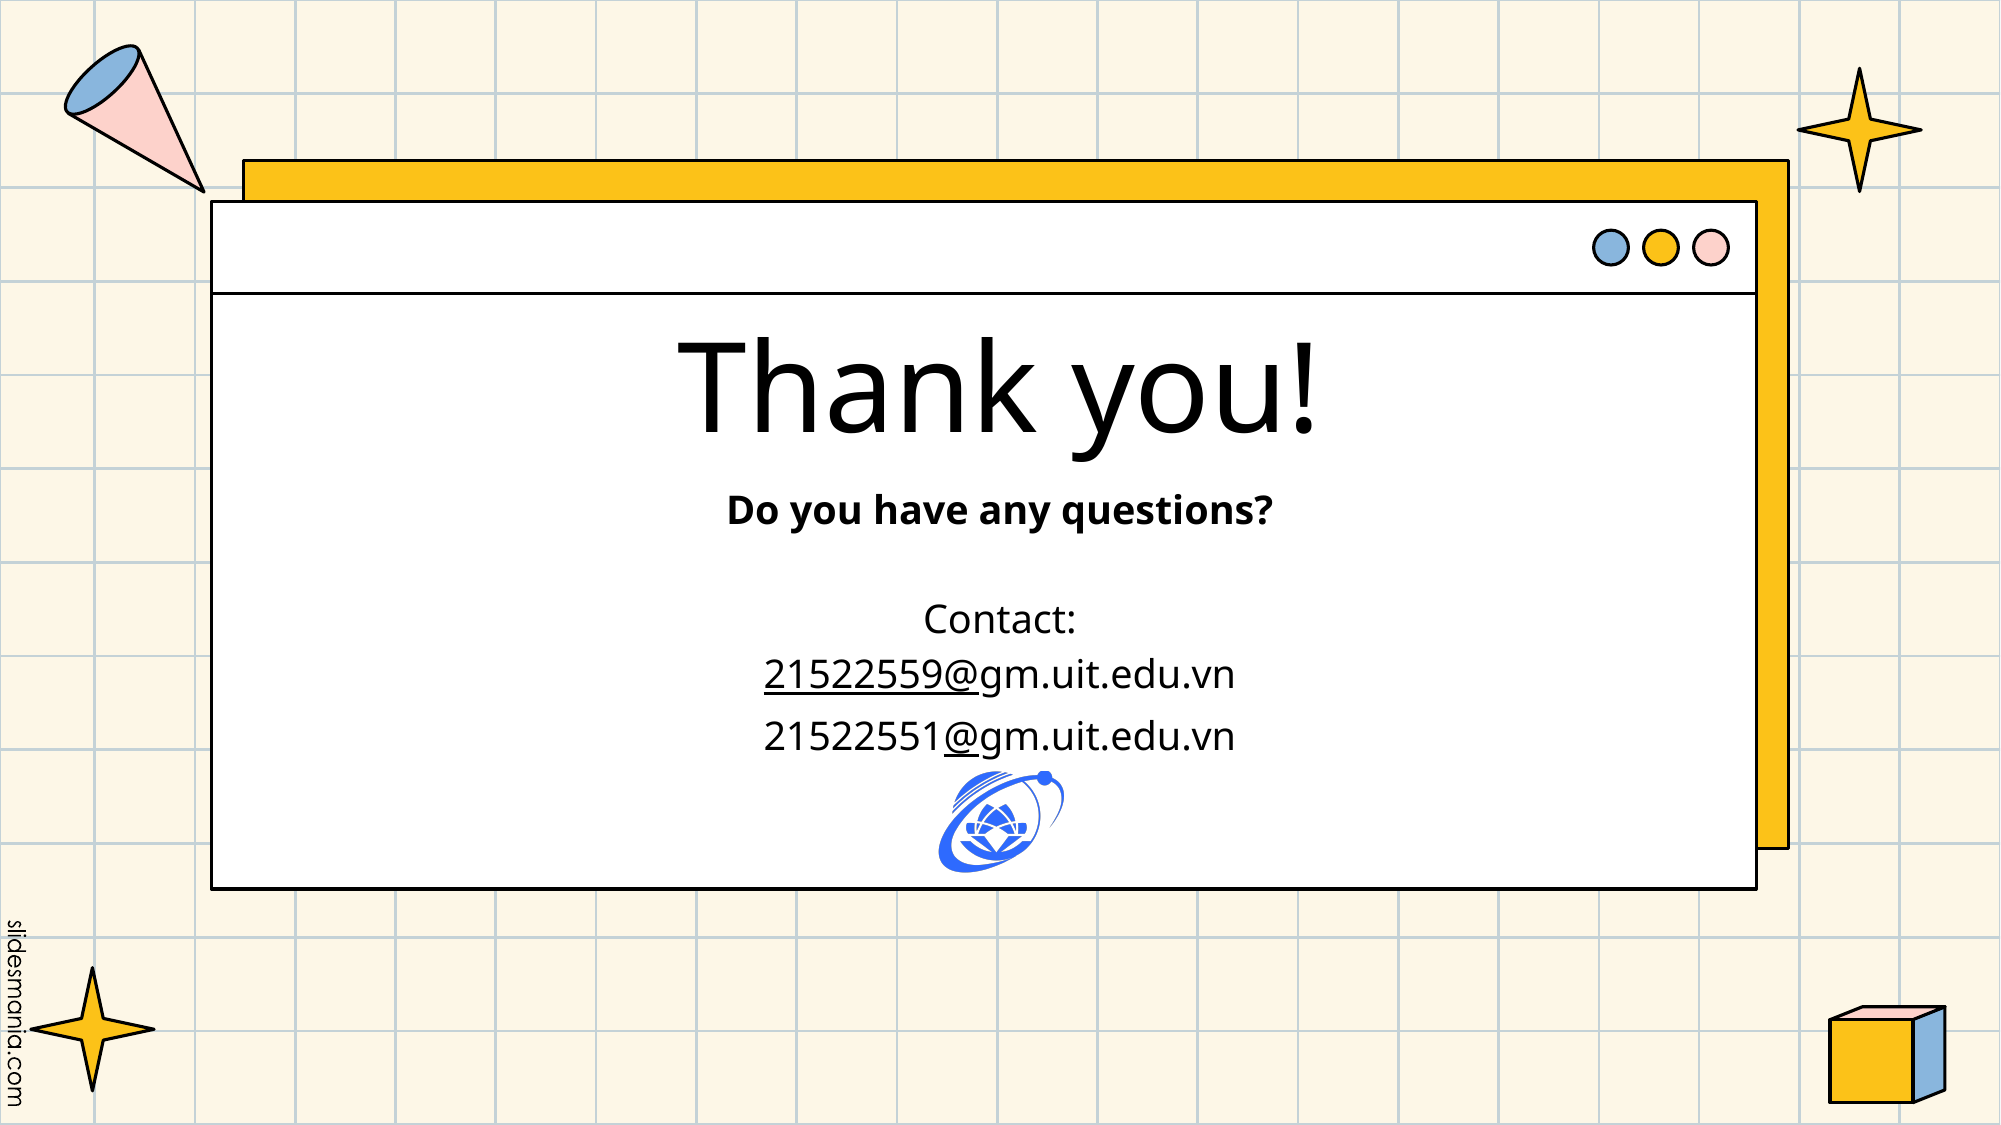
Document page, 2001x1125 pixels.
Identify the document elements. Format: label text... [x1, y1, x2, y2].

title Thank you! [542, 309, 1458, 457]
list Do you have any questions? Contact: 21522559@gm.uit.edu.vn 21522551@gm.uit.edu.vn [542, 457, 1458, 784]
picture [932, 770, 1068, 884]
